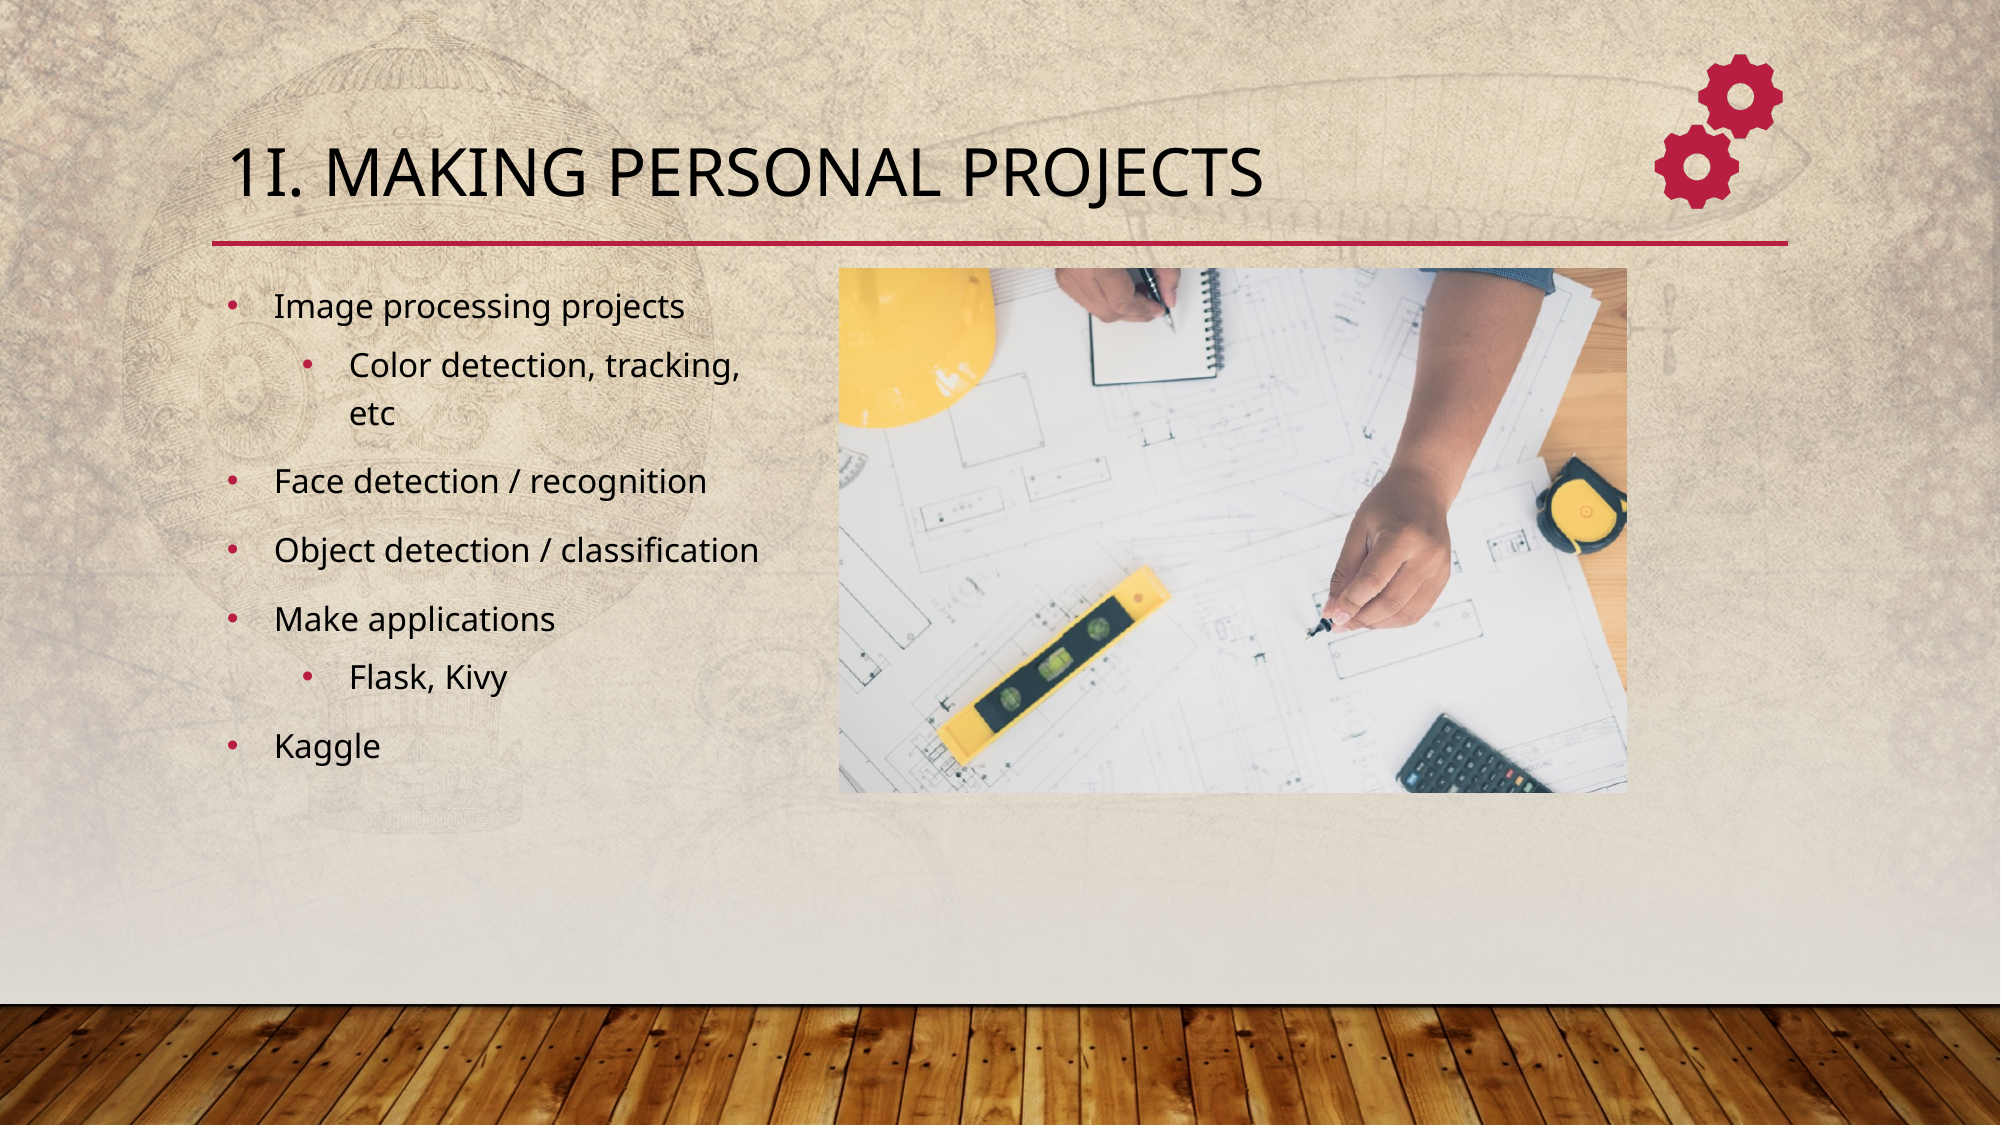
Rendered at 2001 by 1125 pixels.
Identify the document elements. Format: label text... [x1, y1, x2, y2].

picture [0, 1004, 2000, 1125]
picture [1626, 39, 1812, 225]
list Image processing projects Color detection, tracking, etc Face detection / recognition Object detection / classification Make applications Flask, Kivy Kaggle [211, 269, 803, 900]
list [839, 268, 1627, 794]
title 1I. Making Personal projects [211, 131, 1789, 230]
